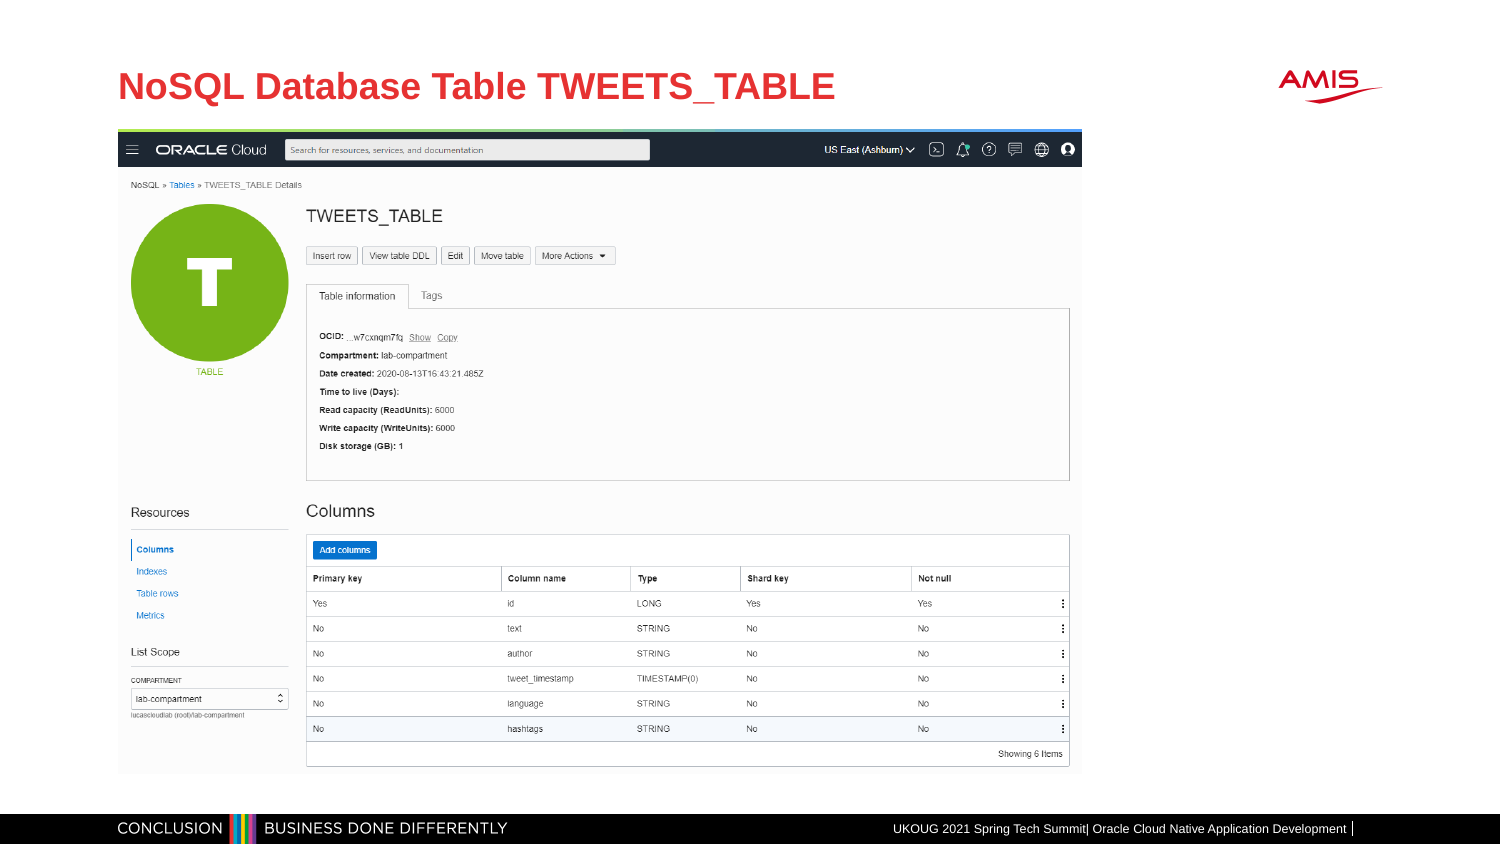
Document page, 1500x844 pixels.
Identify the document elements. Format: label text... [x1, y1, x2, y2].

footer UKOUG 2021 Spring Tech Summit| Oracle Cloud Native Application Development [814, 820, 1347, 839]
picture [1205, 58, 1388, 106]
picture [239, 814, 1500, 844]
picture [118, 129, 1082, 774]
picture [0, 814, 236, 844]
title NoSQL Database Table TWEETS_TABLE [118, 47, 1205, 130]
